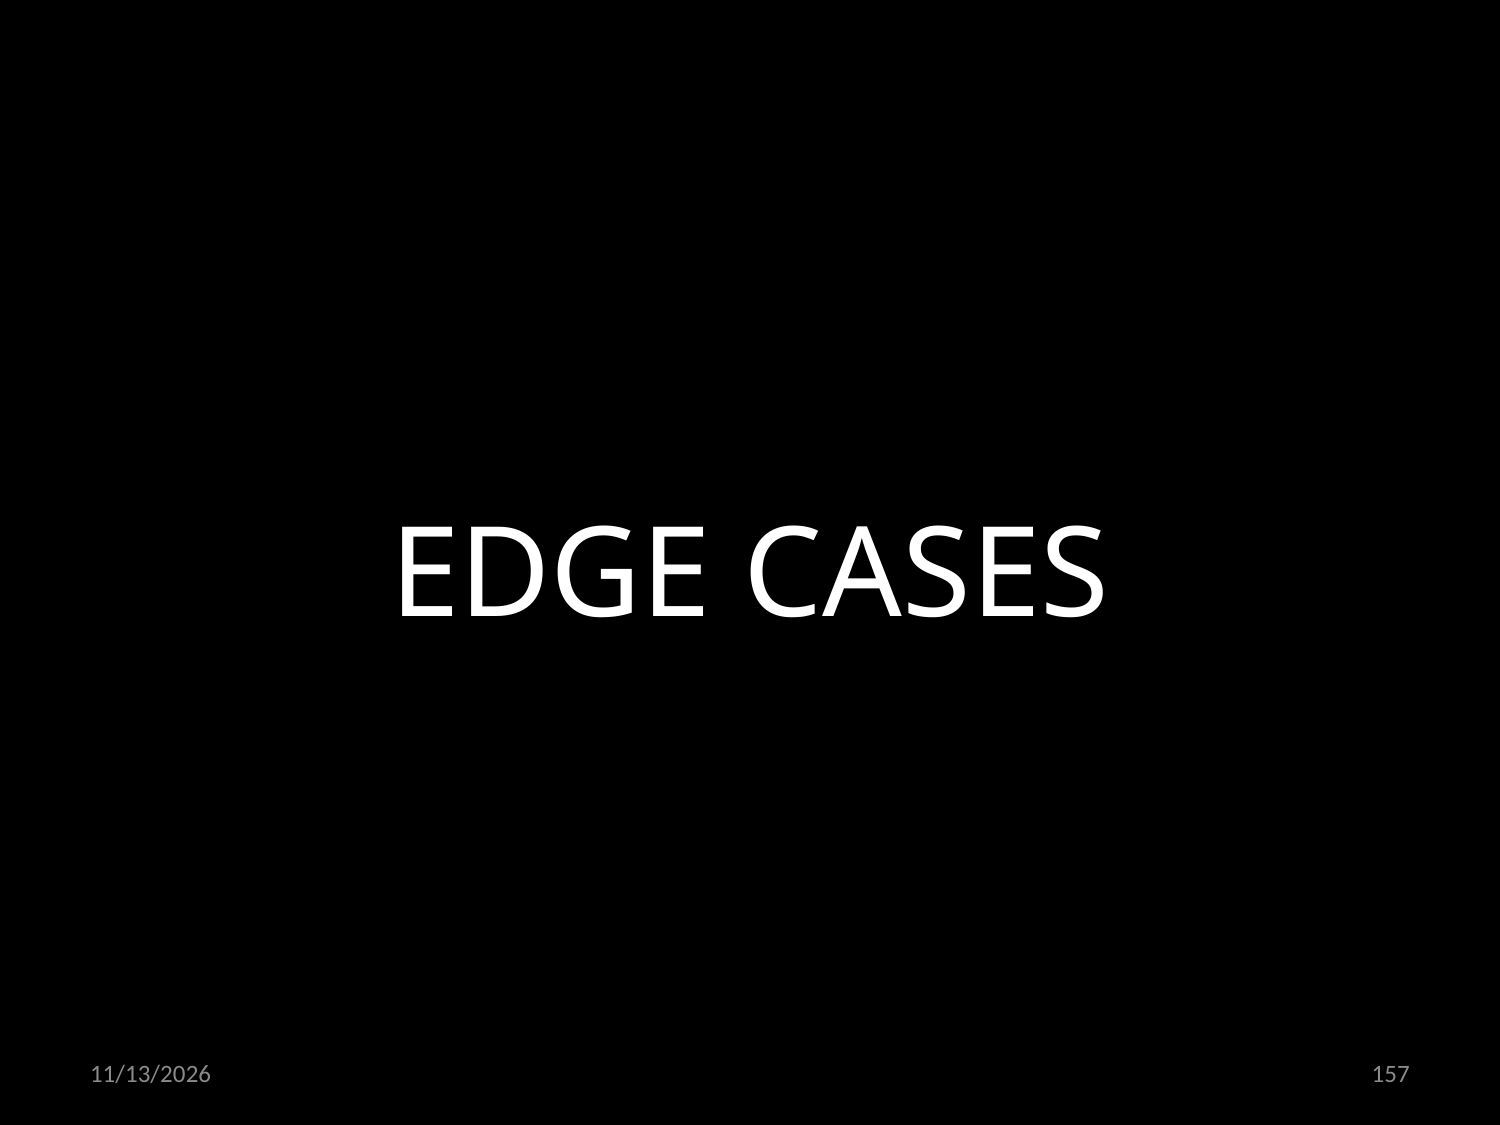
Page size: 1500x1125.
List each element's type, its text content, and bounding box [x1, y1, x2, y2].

slide_number 157 [1074, 1042, 1425, 1103]
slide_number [75, 1042, 425, 1103]
list EDGE CASES [0, 484, 1500, 586]
